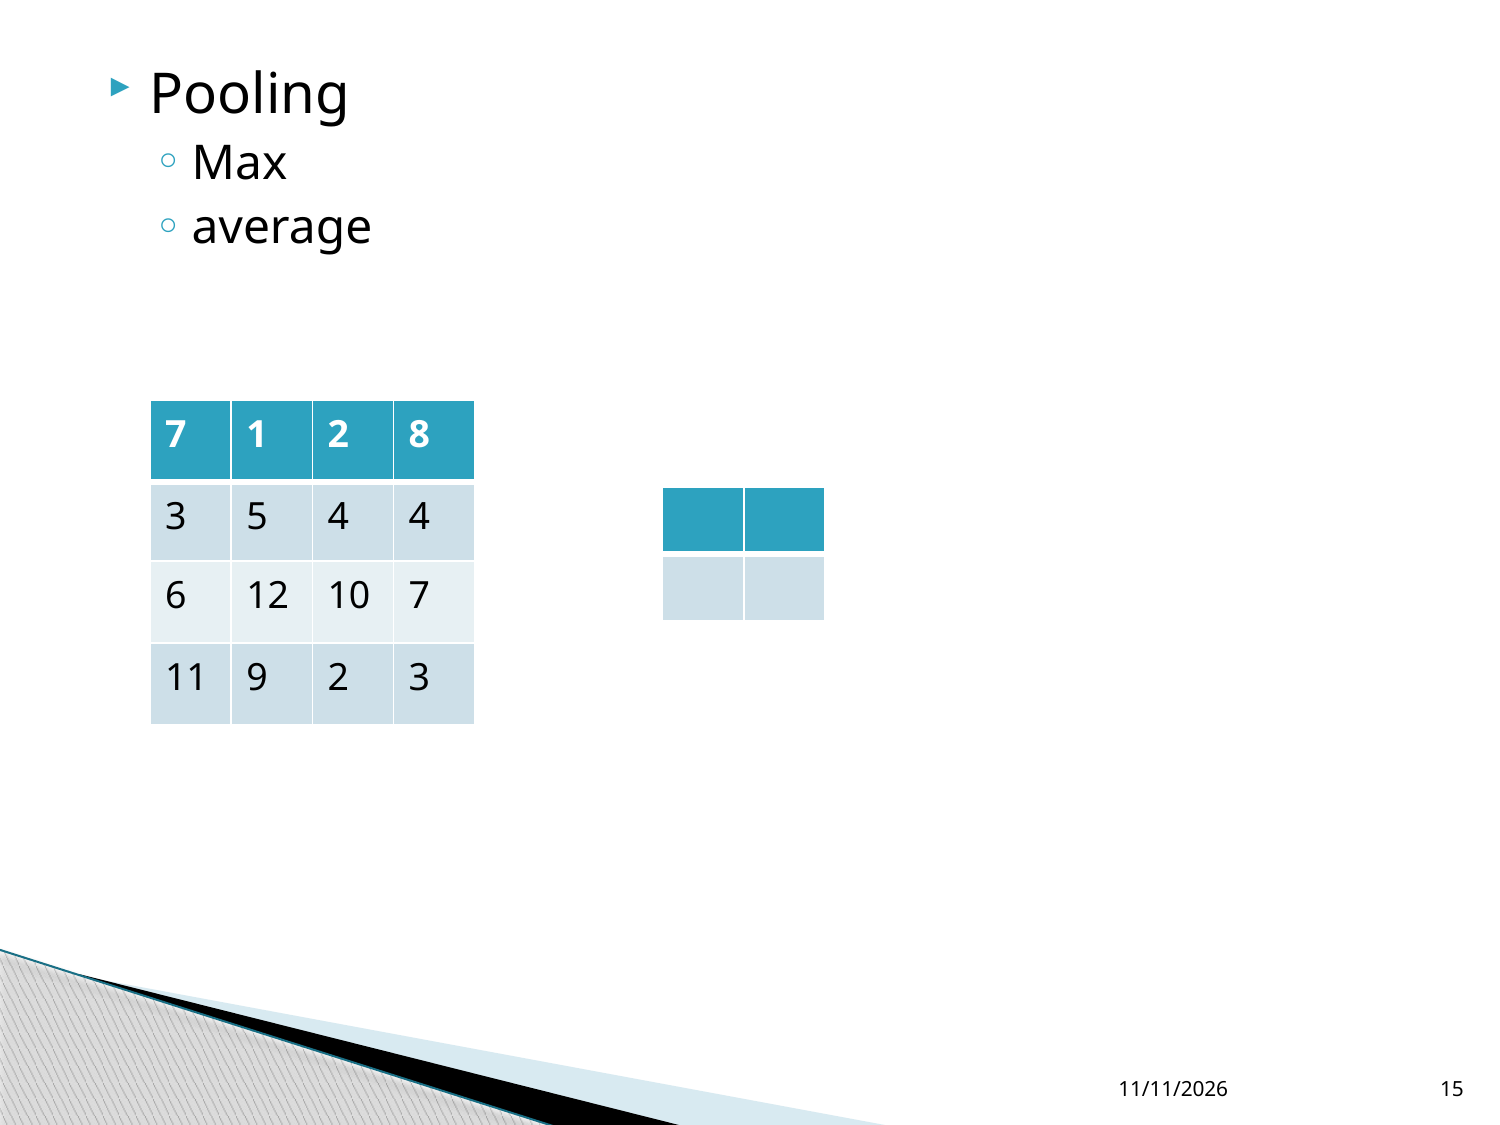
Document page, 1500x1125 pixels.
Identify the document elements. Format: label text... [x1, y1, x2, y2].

table_cell 9 [232, 644, 312, 724]
table_cell [663, 557, 743, 620]
table_header 2 [313, 401, 393, 479]
table_cell 2 [313, 644, 393, 724]
table_header 8 [394, 401, 474, 479]
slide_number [1103, 1051, 1418, 1112]
table_header 1 [232, 401, 312, 479]
table_cell 6 [151, 562, 230, 642]
table_cell 7 [394, 562, 474, 642]
table_header 7 [151, 401, 230, 479]
table_cell [745, 557, 824, 620]
table_header [663, 488, 743, 551]
table_cell 4 [394, 485, 474, 560]
list Pooling Max average [75, 50, 1425, 986]
table_cell 4 [313, 485, 393, 560]
slide_number 15 [1418, 1051, 1479, 1112]
table_cell 5 [232, 485, 312, 560]
table_cell 3 [394, 644, 474, 724]
table_header [745, 488, 824, 551]
table_cell 11 [151, 644, 230, 724]
table_cell 12 [232, 562, 312, 642]
table_cell 3 [151, 485, 230, 560]
table_cell 10 [313, 562, 393, 642]
